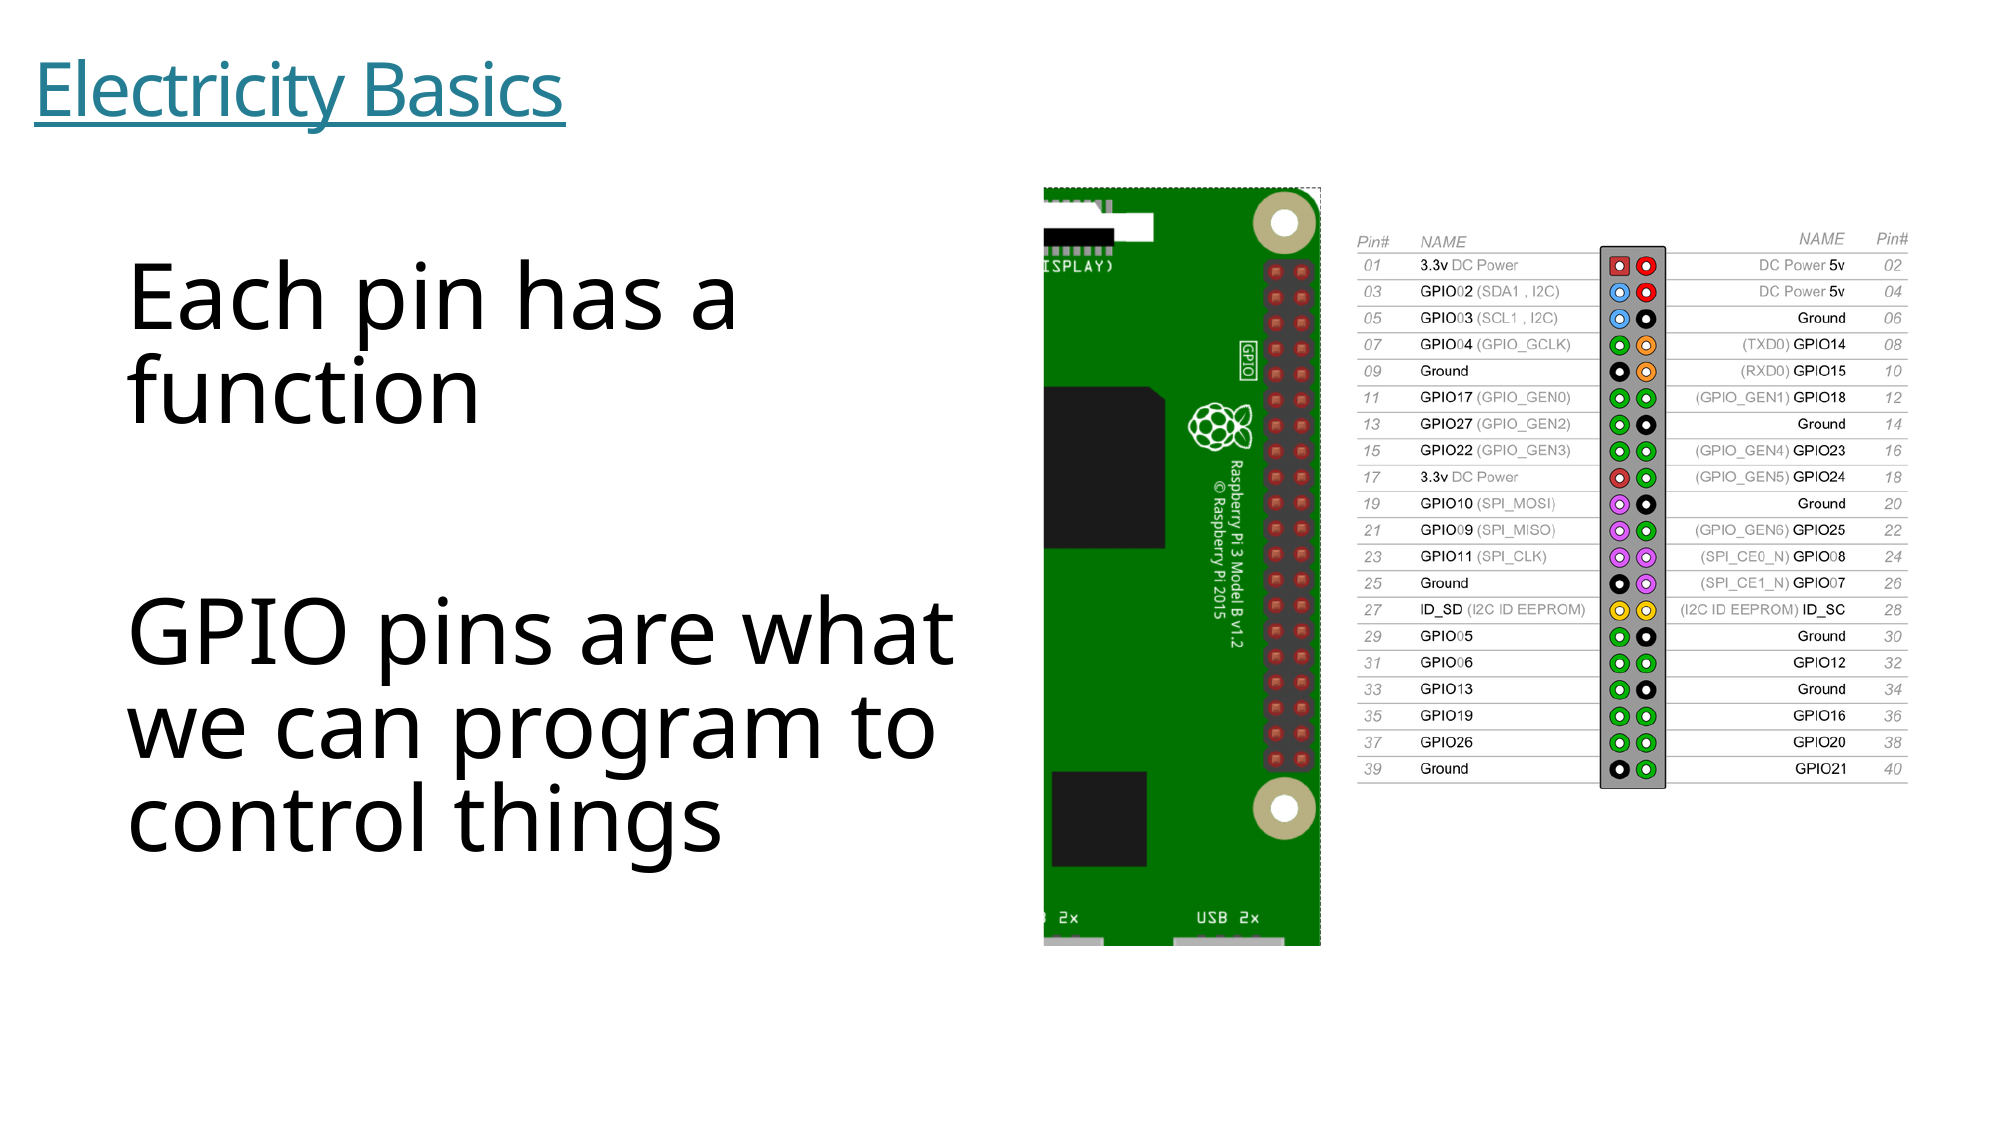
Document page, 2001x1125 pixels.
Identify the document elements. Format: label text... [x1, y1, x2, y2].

title Electricity Basics [18, 6, 1875, 180]
picture [1357, 231, 1908, 790]
picture [1044, 188, 1321, 427]
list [802, 427, 1357, 706]
list Each pin has a function GPIO pins are what we can program to control things [111, 179, 986, 946]
picture [1044, 706, 1321, 946]
